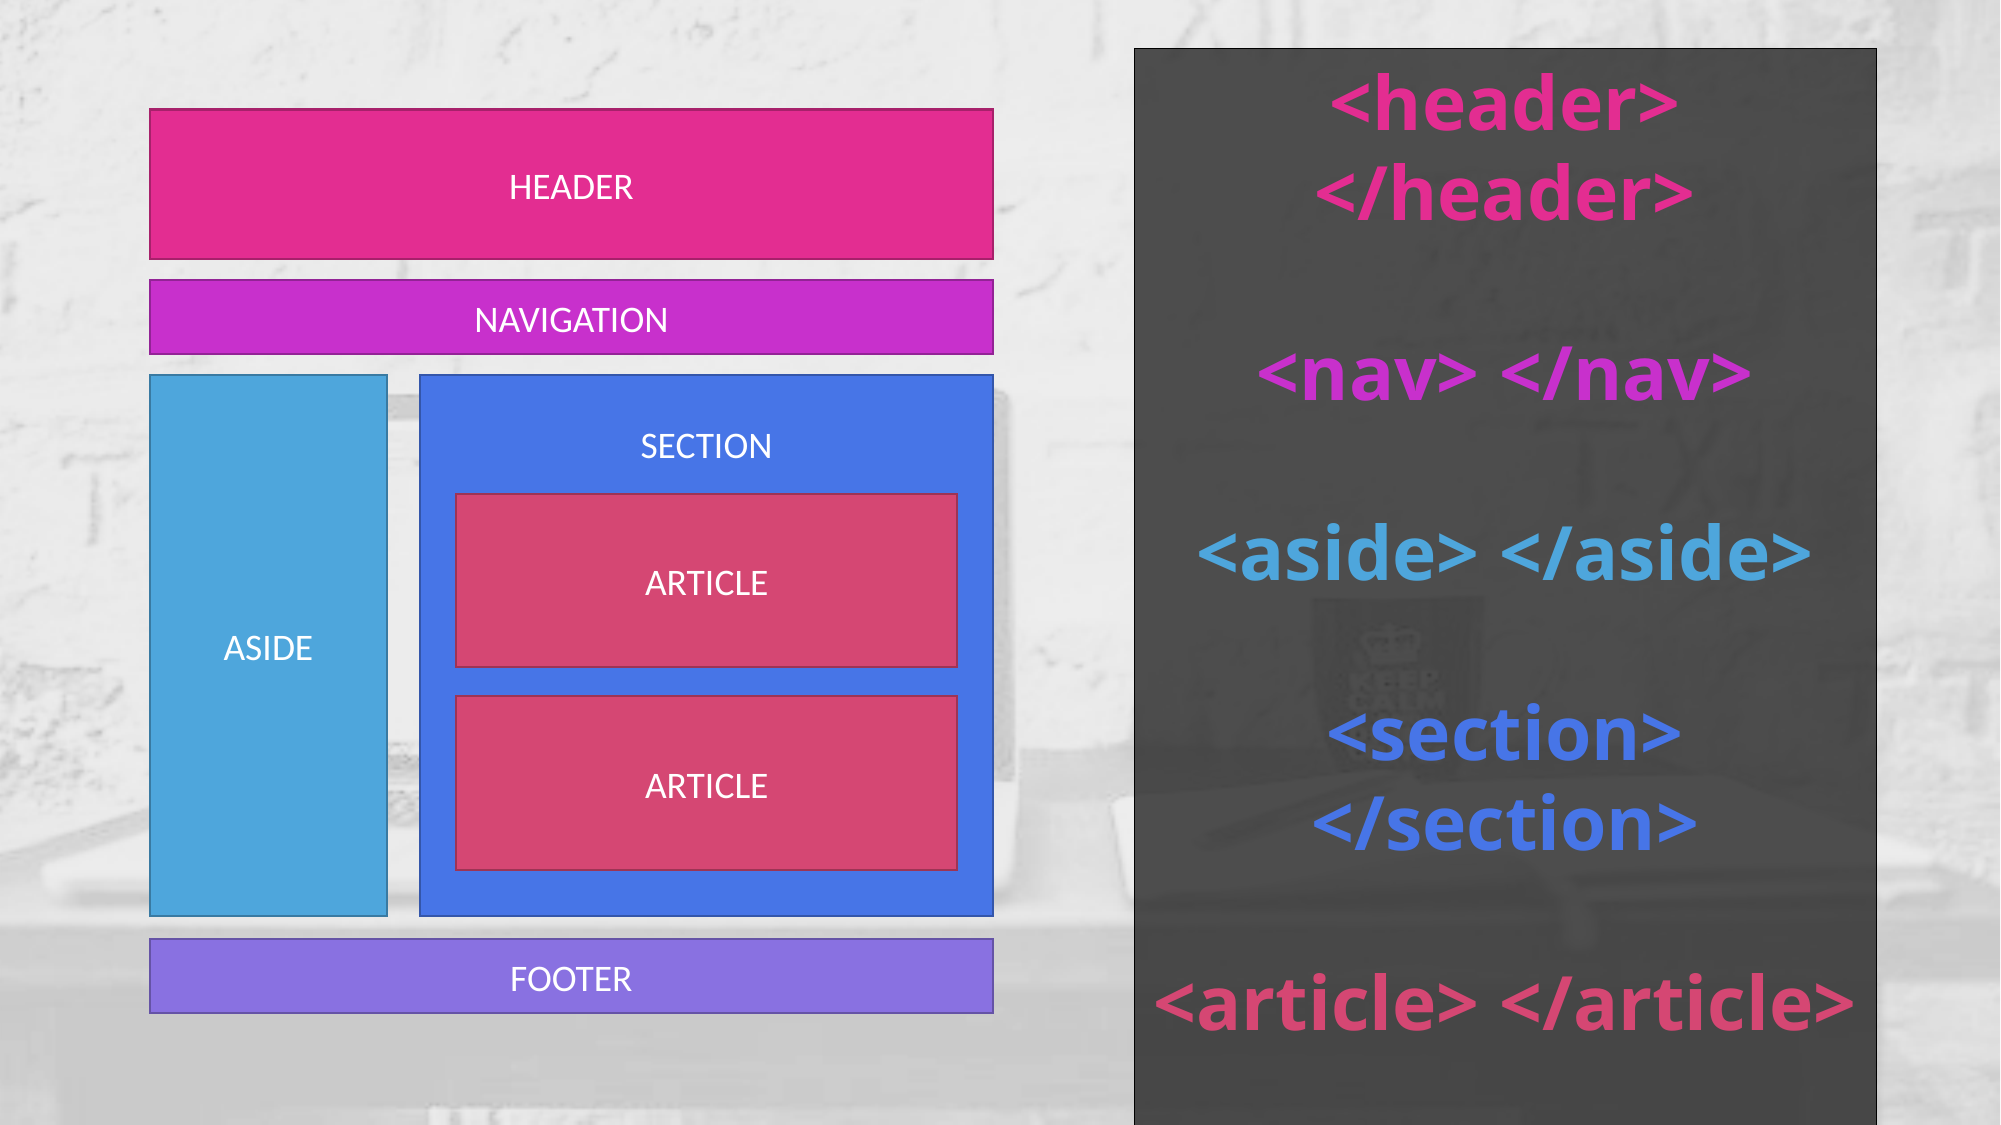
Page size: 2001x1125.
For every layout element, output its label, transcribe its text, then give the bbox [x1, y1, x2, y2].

text_box <header> </header> <nav> </nav> <aside> </aside> <section> </section> <article> </article> <footer> </footer> [1134, 48, 1877, 1125]
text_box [149, 109, 993, 1014]
picture [0, 0, 2001, 1125]
